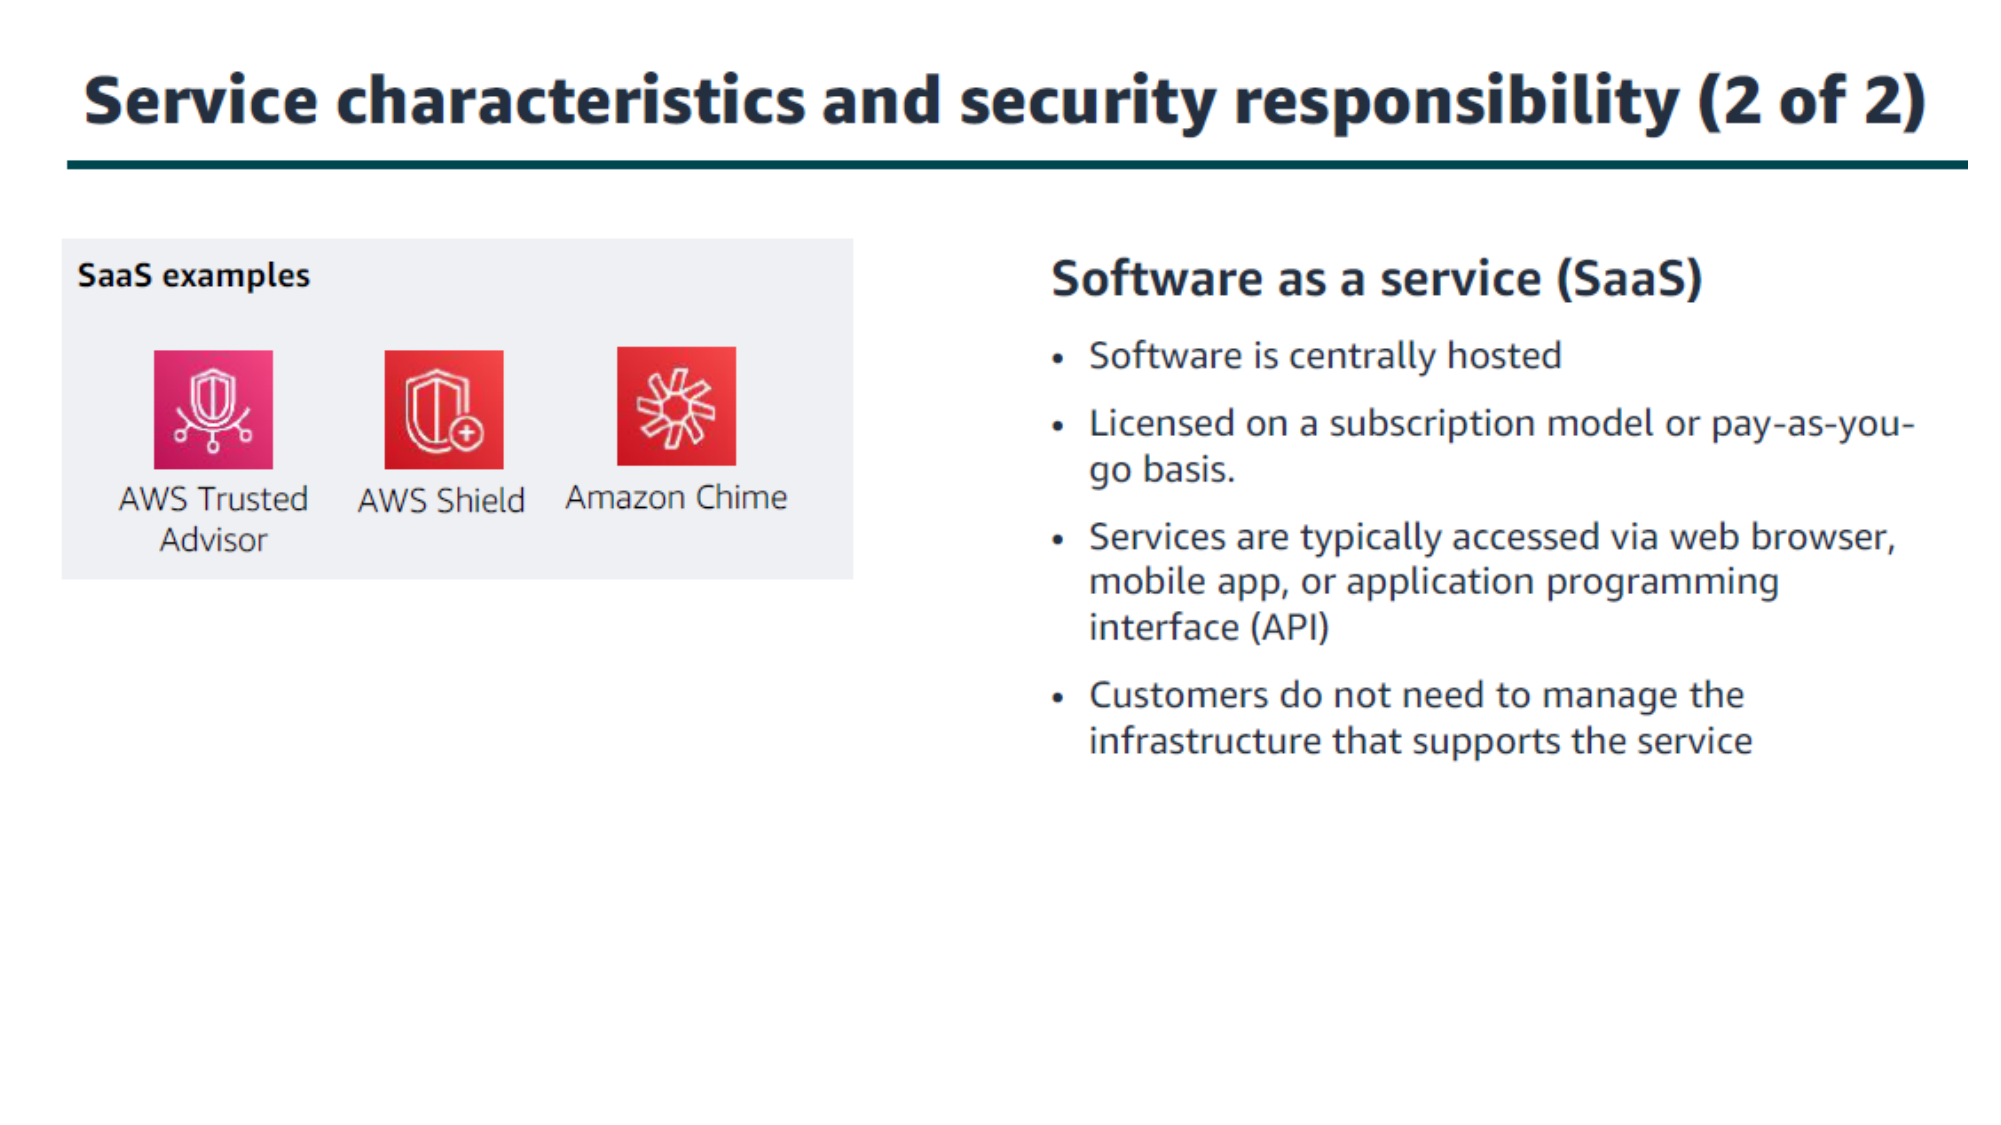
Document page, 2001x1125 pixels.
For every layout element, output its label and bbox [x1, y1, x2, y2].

picture [48, 40, 1968, 871]
